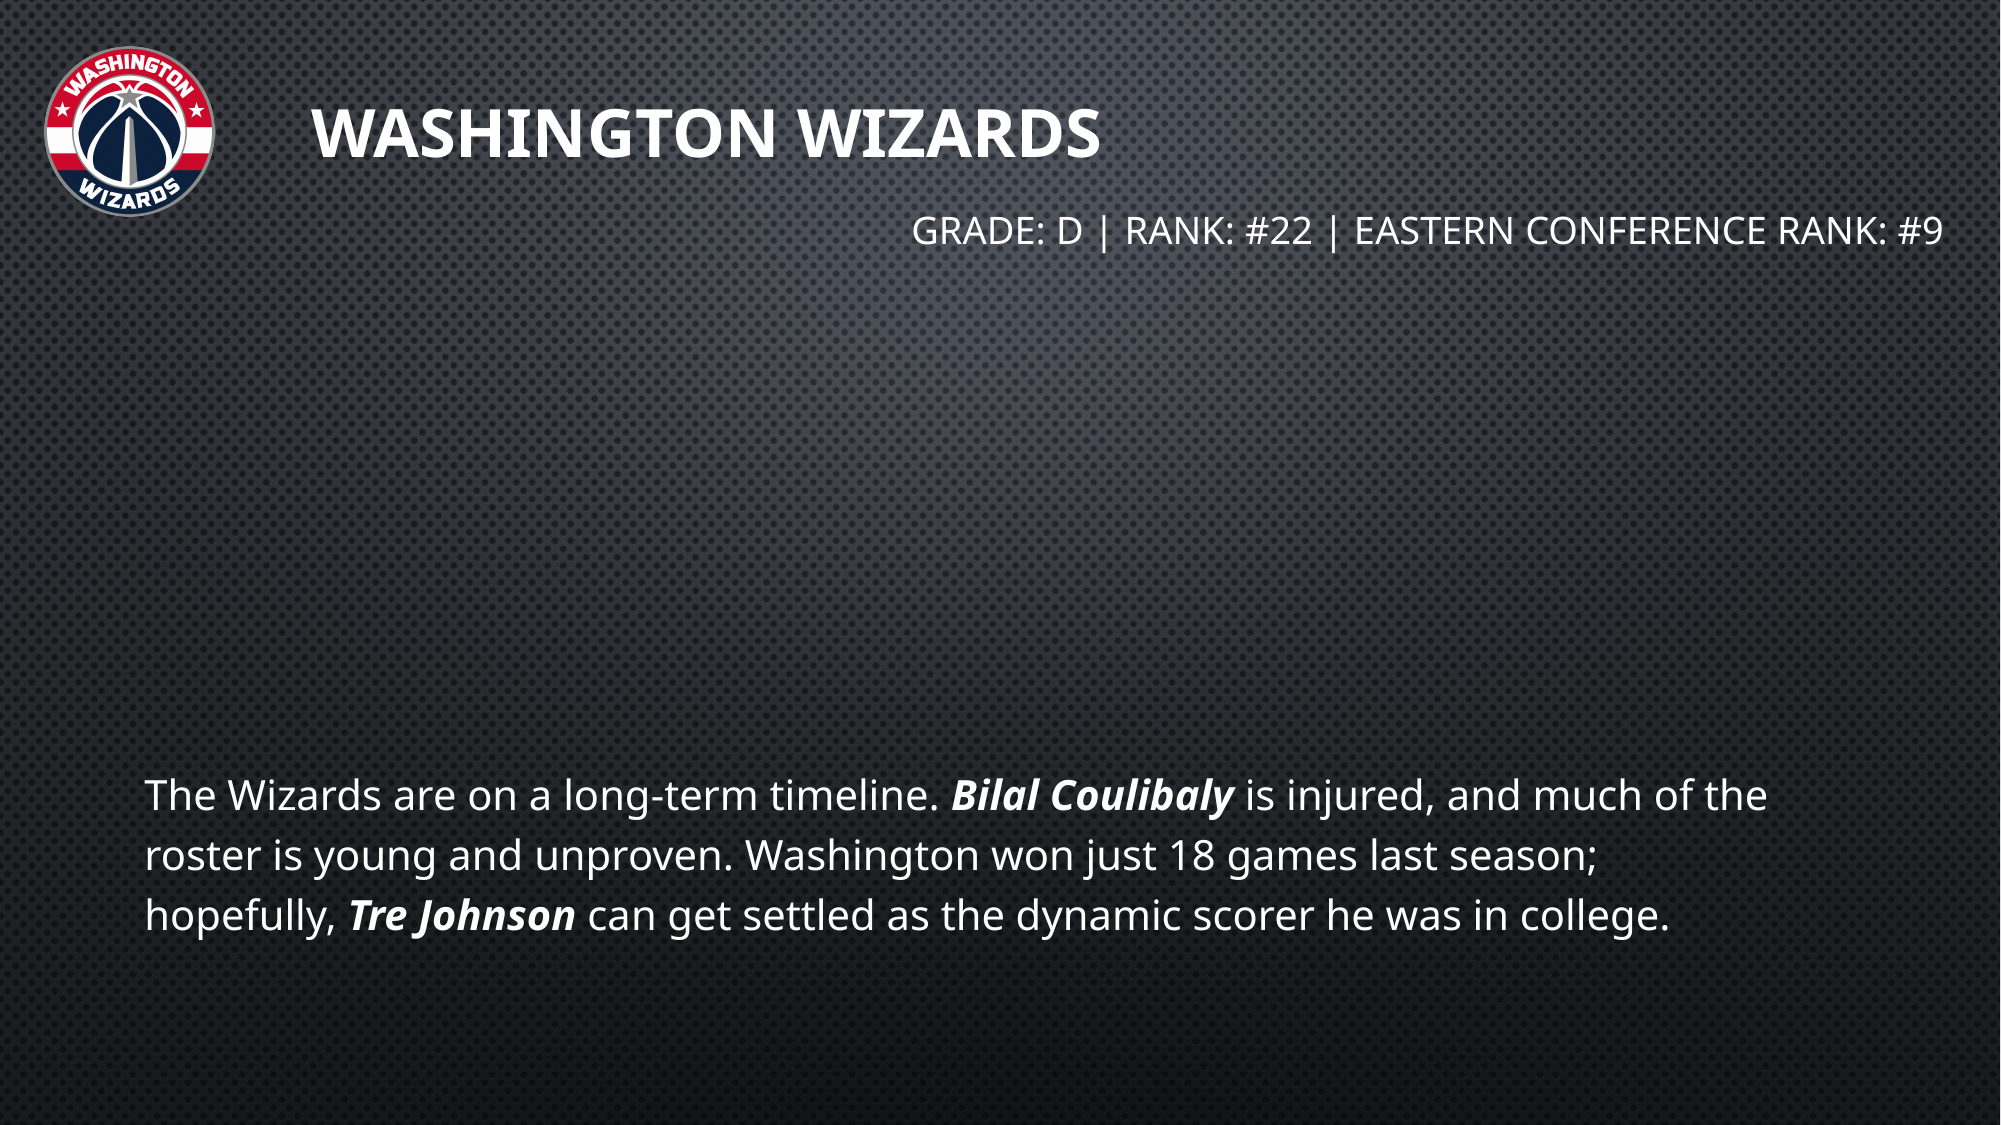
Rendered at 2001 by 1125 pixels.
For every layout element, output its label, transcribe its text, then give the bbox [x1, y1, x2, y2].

picture [36, 46, 223, 217]
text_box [403, 302, 1402, 703]
text_box Washington wizards [296, 37, 2000, 224]
list Grade: D | Rank: #22 | Eastern Conference Rank: #9 [896, 224, 1961, 304]
text_box The Wizards are on a long-term timeline. Bilal Coulibaly is injured, and much of the roster is young and unproven. Washington won just 18 games last season; hopefully, Tre Johnson can get settled as the dynamic scorer he was in college. [129, 751, 1797, 947]
